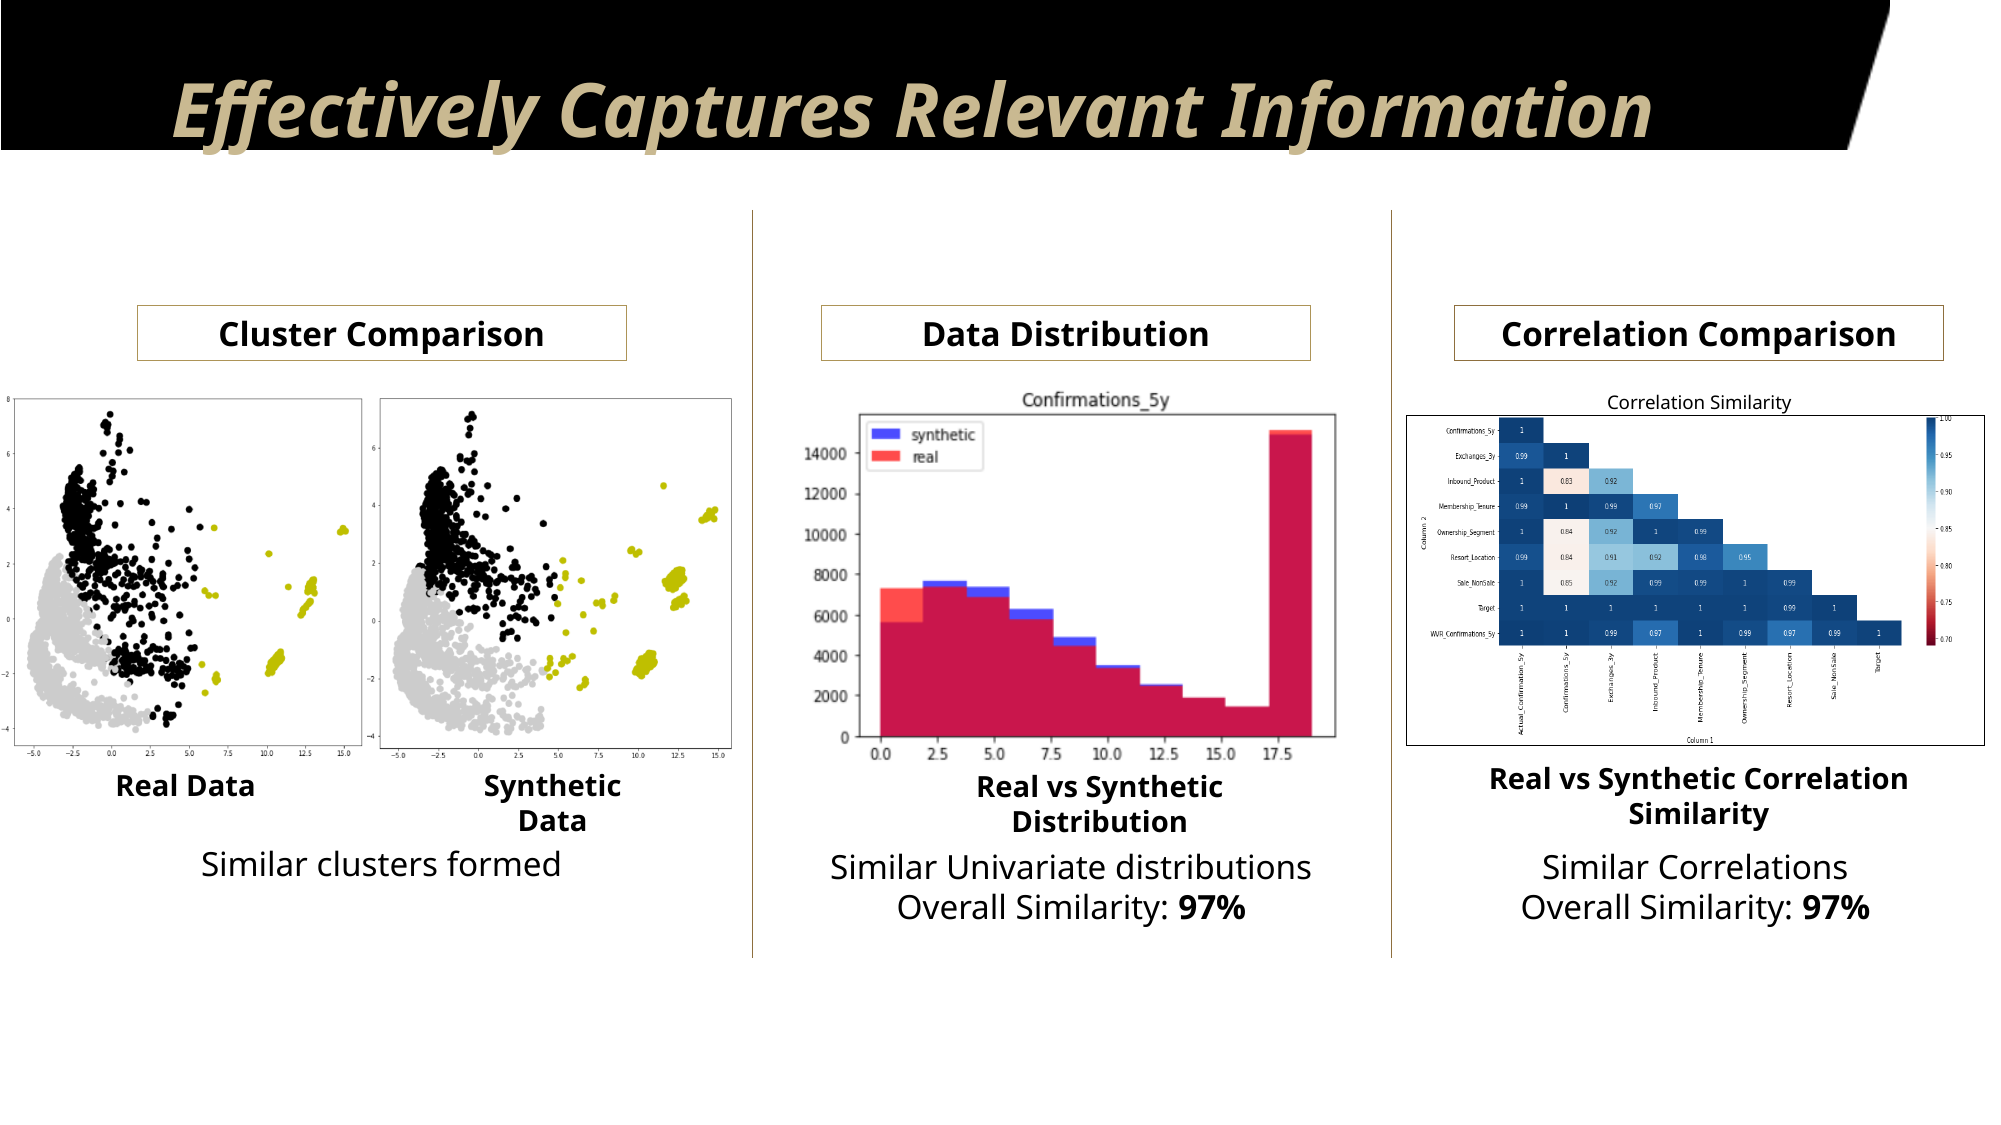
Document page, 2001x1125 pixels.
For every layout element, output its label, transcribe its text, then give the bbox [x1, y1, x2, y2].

title Effectively Captures Relevant Information [168, 70, 1689, 160]
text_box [0, 295, 734, 892]
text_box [1402, 295, 1989, 935]
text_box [778, 295, 1365, 935]
